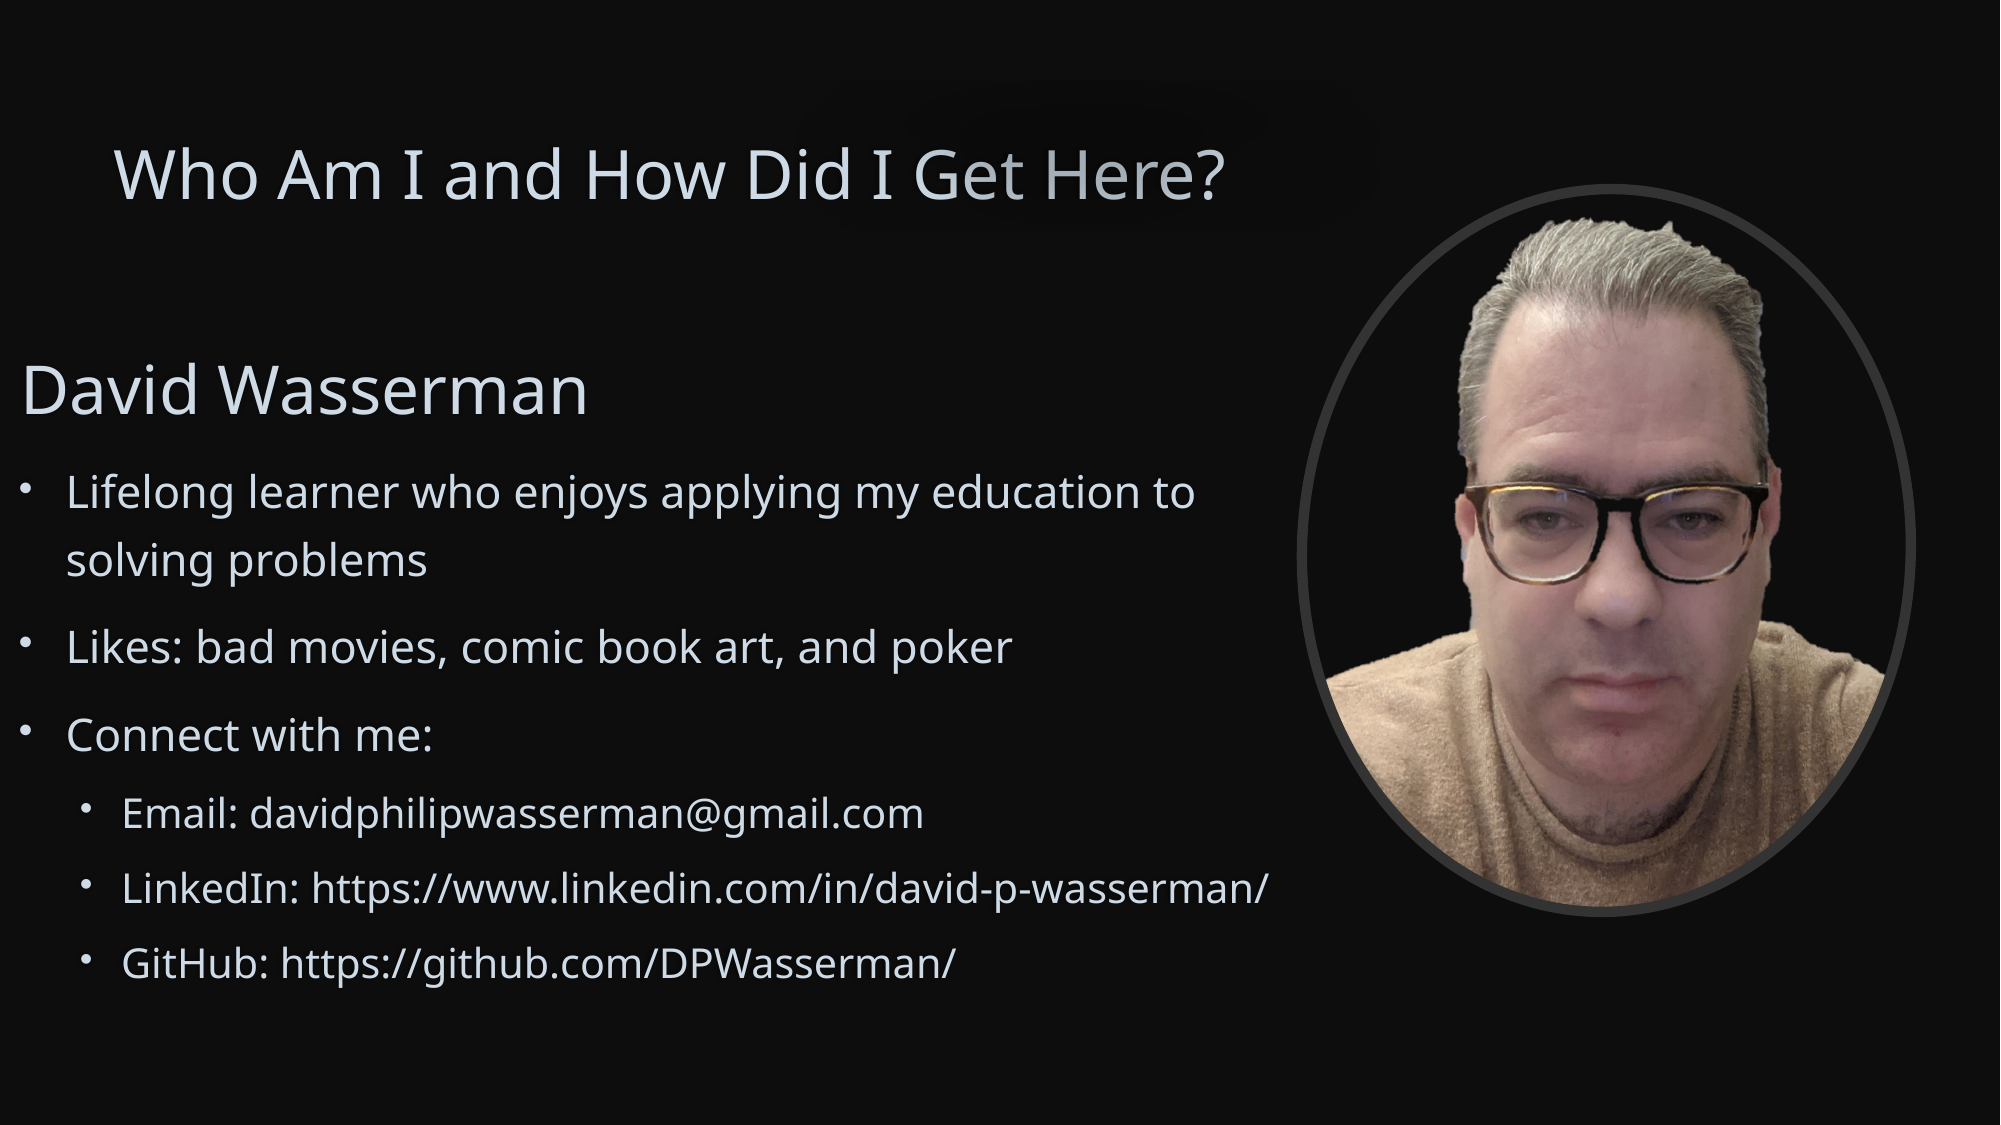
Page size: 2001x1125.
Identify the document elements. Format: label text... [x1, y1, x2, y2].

list David Wasserman Lifelong learner who enjoys applying my education to solving problems Likes: bad movies, comic book art, and poker Connect with me: Email: davidphilipwasserman@gmail.com LinkedIn: https://www.linkedin.com/in/david-p-wasserman/ GitHub: https://github.com/DPWasserman/ [0, 326, 1340, 1000]
title Who Am I and How Did I Get Here? [0, 125, 886, 227]
picture [1301, 188, 1911, 913]
